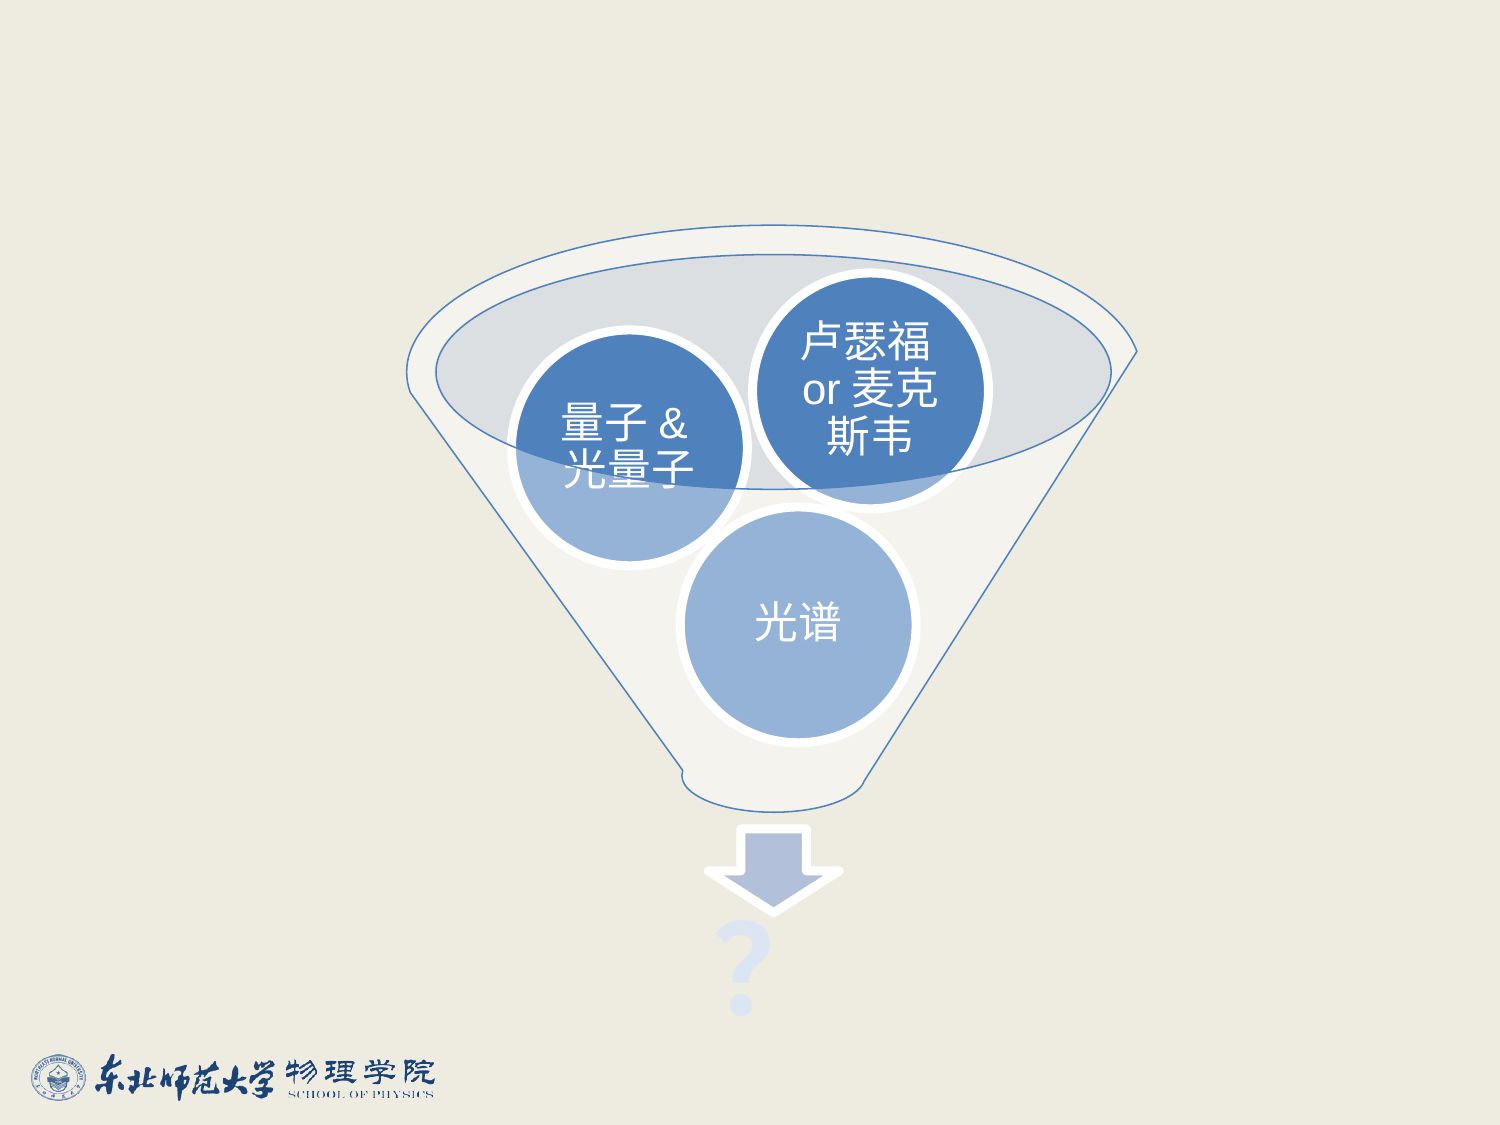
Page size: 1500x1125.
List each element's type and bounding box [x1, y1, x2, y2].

picture [20, 1054, 440, 1101]
list [111, 219, 1436, 1059]
